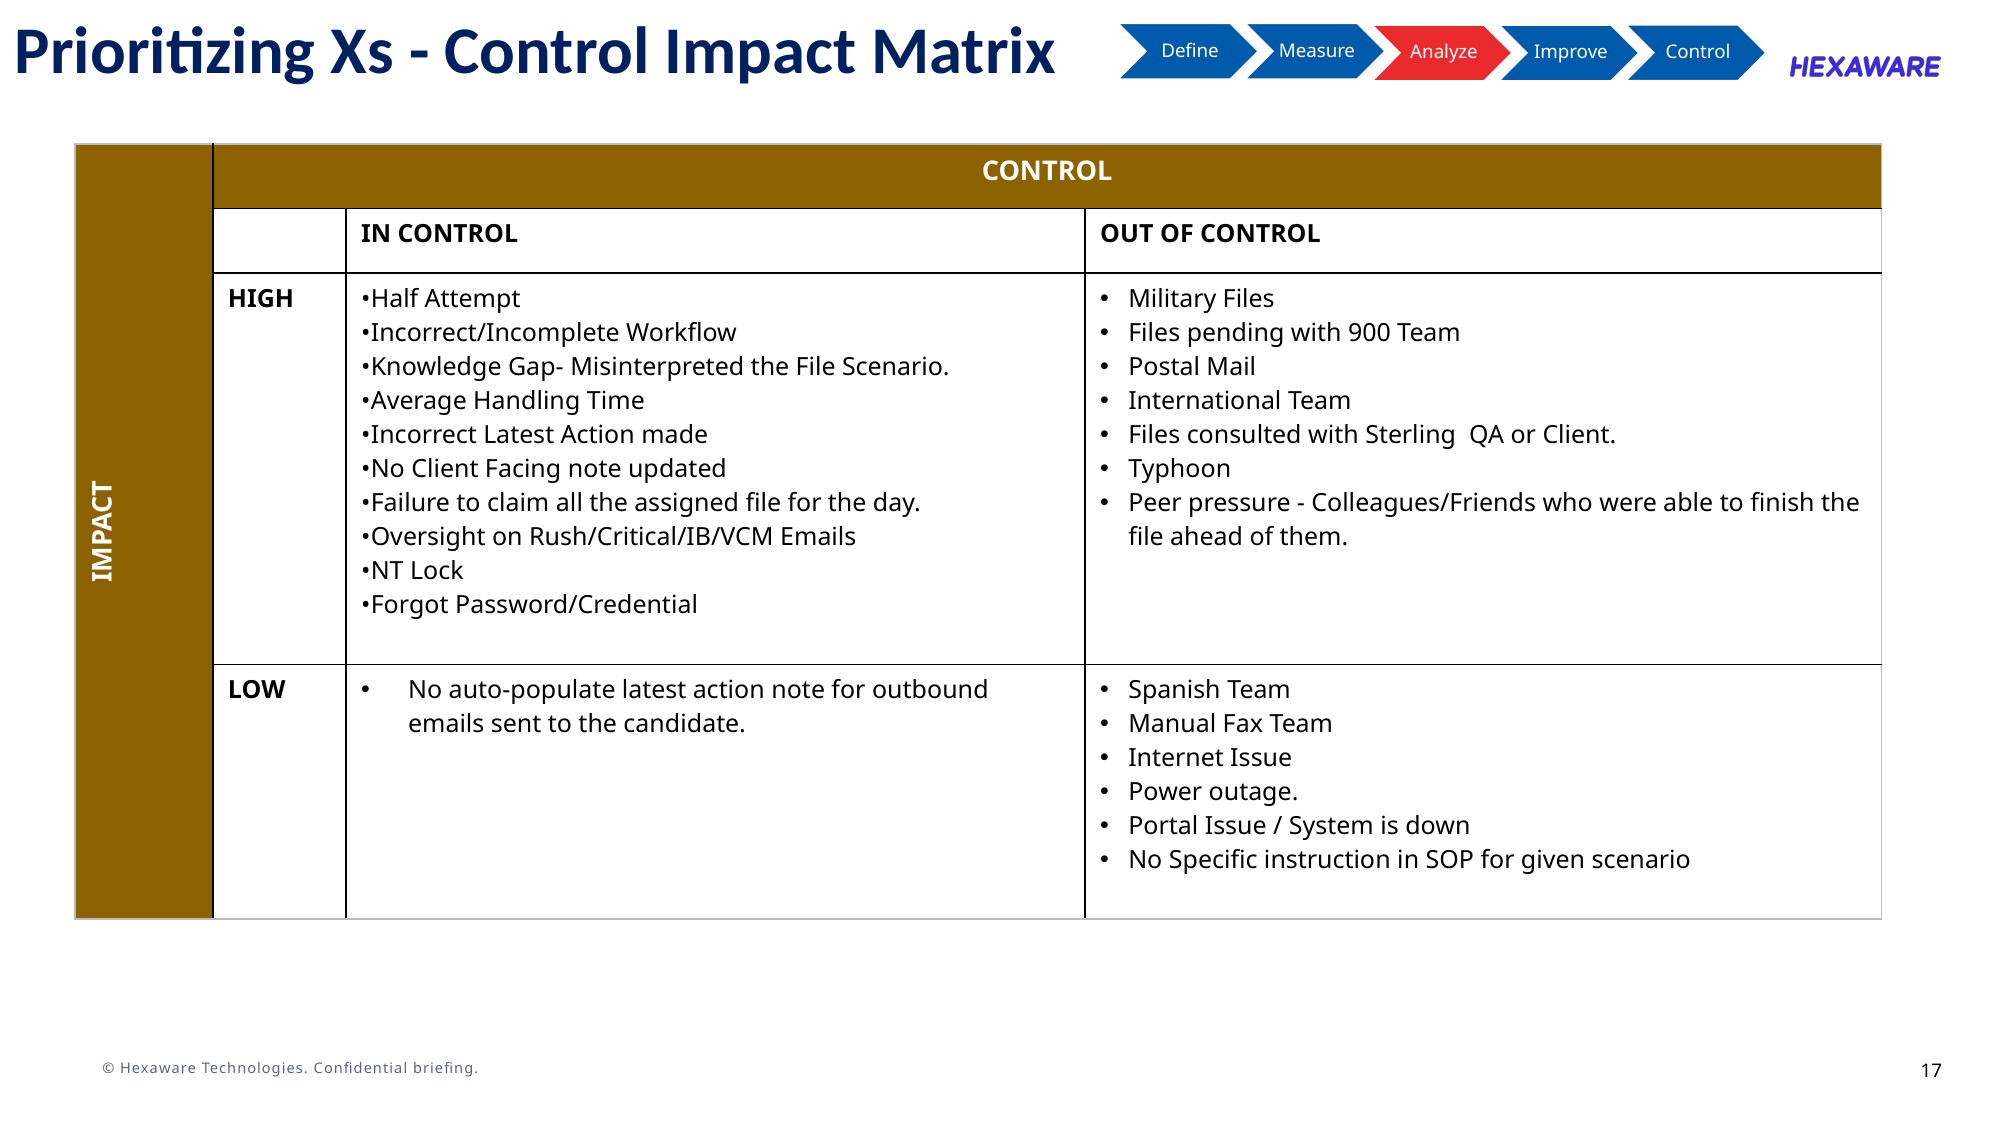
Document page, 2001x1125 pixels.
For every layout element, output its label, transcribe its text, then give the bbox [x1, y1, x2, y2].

text_box Prioritizing Xs - Control Impact Matrix [0, 0, 1269, 95]
picture [1790, 56, 1941, 77]
table_cell IN CONTROL [347, 209, 1084, 272]
table_cell Military Files Files pending with 900 Team Postal Mail International Team Files consulted with Sterling QA or Client. Typhoon Peer pressure - Colleagues/Friends who were able to finish the file ahead of them. [1086, 274, 1881, 664]
table_cell Spanish Team Manual Fax Team Internet Issue Power outage. Portal Issue / System is down No Specific instruction in SOP for given scenario [1086, 665, 1881, 918]
table_cell No auto-populate latest action note for outbound emails sent to the candidate. [347, 665, 1084, 918]
table_header IMPACT [76, 145, 212, 918]
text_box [1117, 22, 1767, 83]
table_cell OUT OF CONTROL [1086, 209, 1881, 272]
table_cell LOW [214, 665, 345, 918]
table_cell [214, 209, 345, 272]
table_cell HIGH [214, 274, 345, 664]
table_header CONTROL [214, 145, 1881, 208]
table_cell •Half Attempt •Incorrect/Incomplete Workflow •Knowledge Gap- Misinterpreted the File Scenario. •Average Handling Time •Incorrect Latest Action made •No Client Facing note updated •Failure to claim all the assigned file for the day. •Oversight on Rush/Critical/IB/VCM Emails •NT Lock •Forgot Password/Credential [347, 274, 1084, 664]
